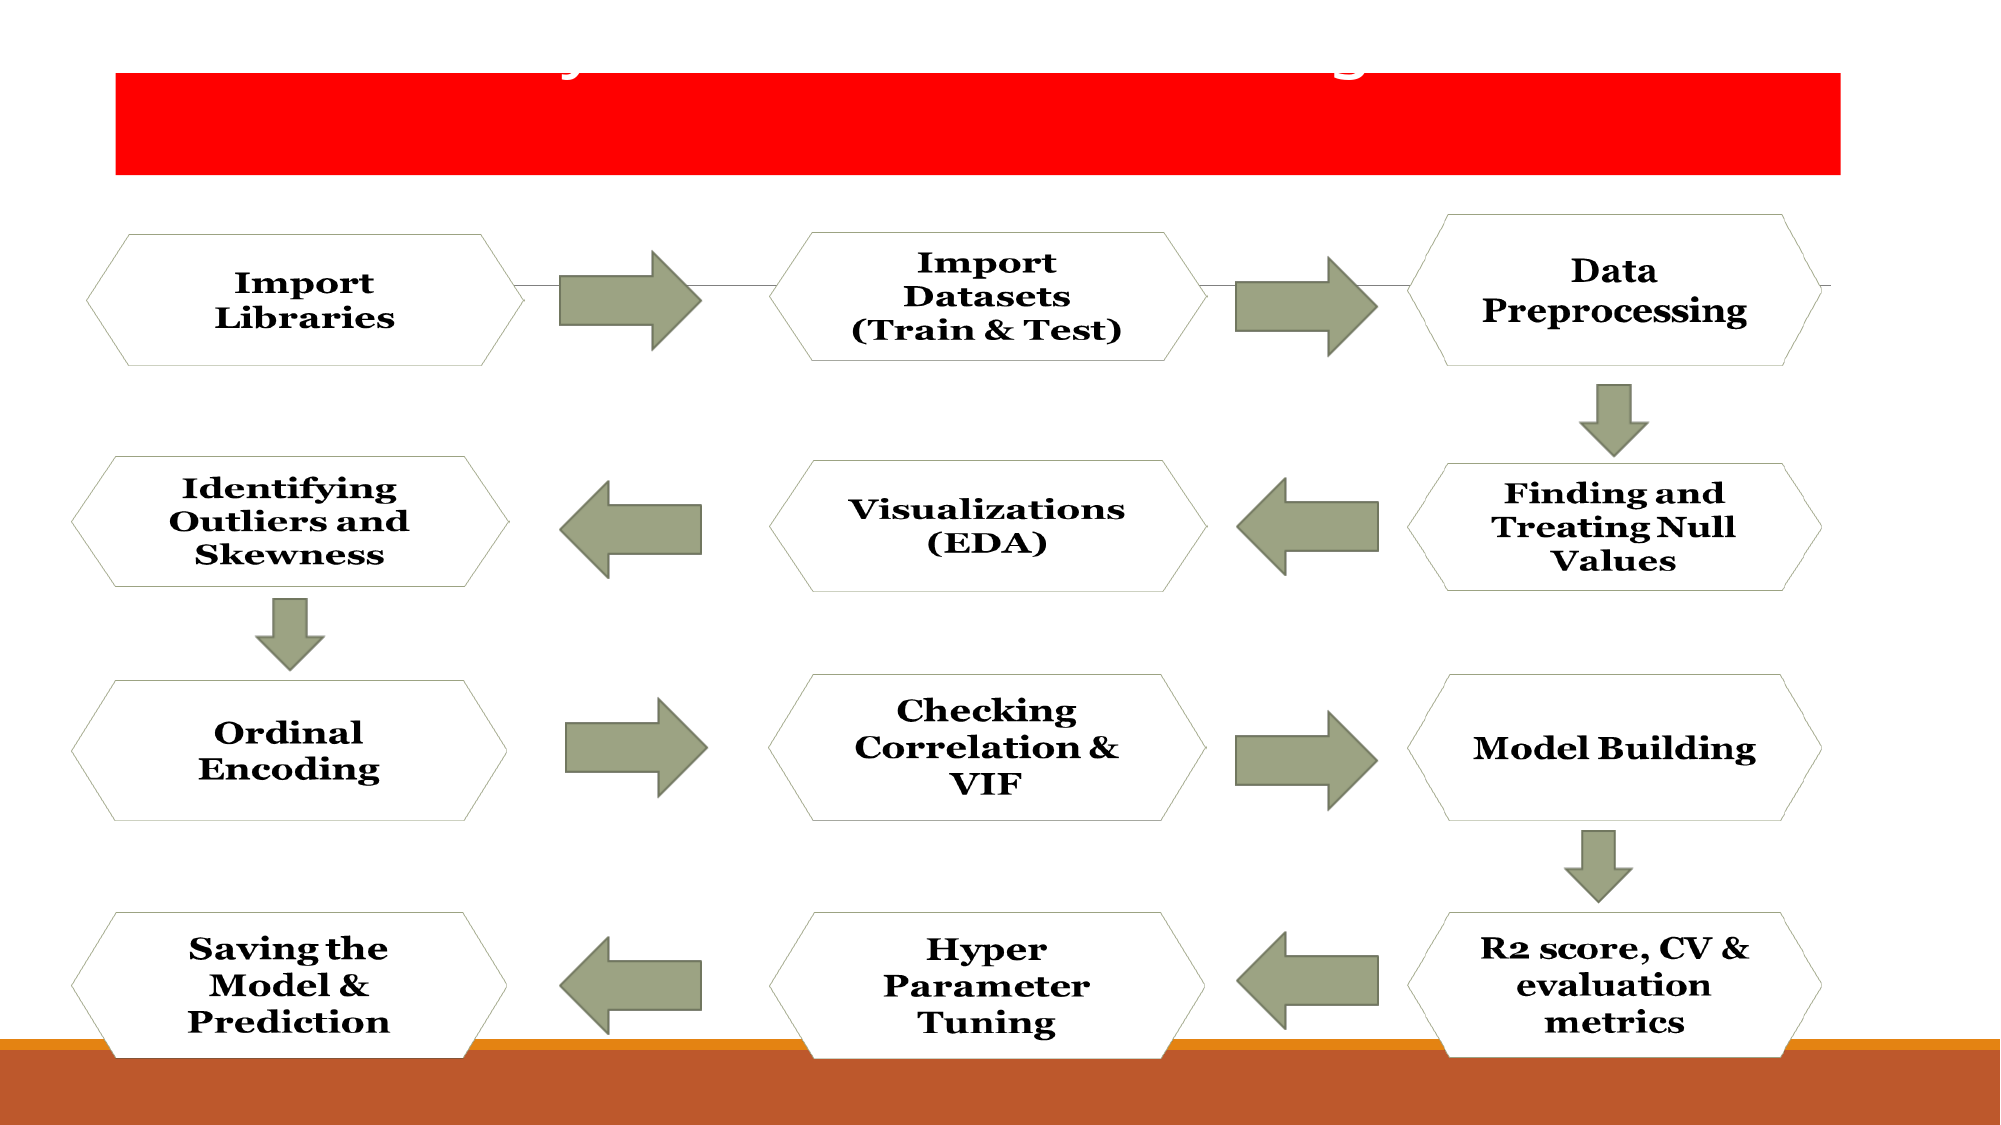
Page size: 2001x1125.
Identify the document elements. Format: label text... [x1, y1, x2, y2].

picture [565, 696, 710, 800]
picture [768, 459, 1208, 592]
picture [1578, 384, 1651, 459]
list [85, 234, 525, 367]
picture [1235, 476, 1379, 576]
picture [70, 679, 507, 822]
picture [254, 597, 327, 672]
picture [768, 911, 1205, 1060]
picture [1234, 708, 1379, 812]
picture [559, 479, 703, 579]
picture [1234, 255, 1379, 359]
picture [1562, 830, 1635, 905]
title Data Analysis and Model Building Flowchart [115, 73, 1841, 176]
picture [1406, 463, 1823, 596]
picture [768, 232, 1208, 365]
picture [1406, 214, 1823, 367]
picture [1406, 674, 1823, 822]
picture [559, 248, 704, 352]
picture [558, 935, 702, 1035]
picture [1235, 931, 1379, 1031]
picture [768, 674, 1208, 822]
picture [70, 456, 510, 589]
picture [70, 911, 507, 1059]
picture [1406, 911, 1823, 1059]
